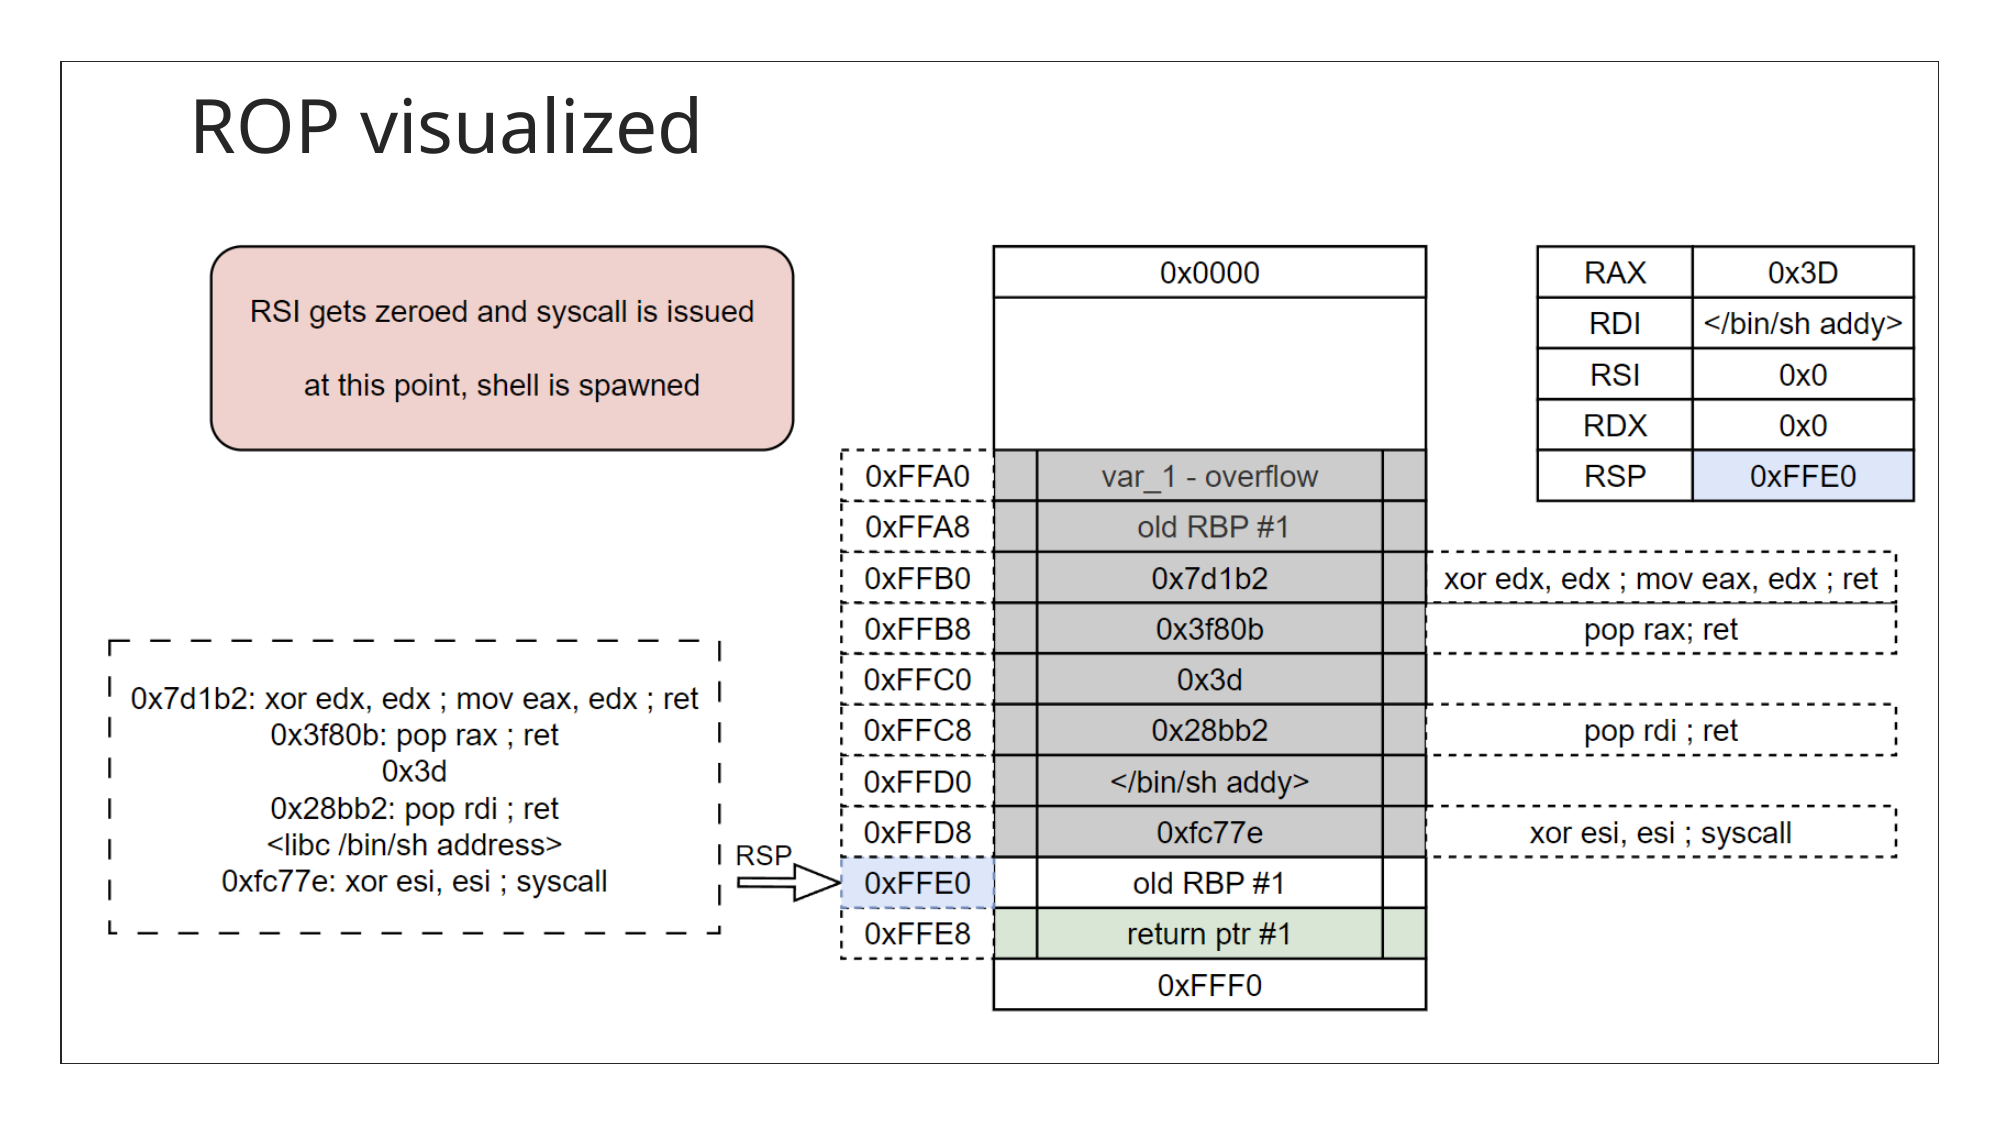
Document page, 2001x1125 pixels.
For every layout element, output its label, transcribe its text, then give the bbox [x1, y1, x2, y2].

picture [71, 212, 1928, 1028]
title ROP visualized [174, 46, 1825, 207]
